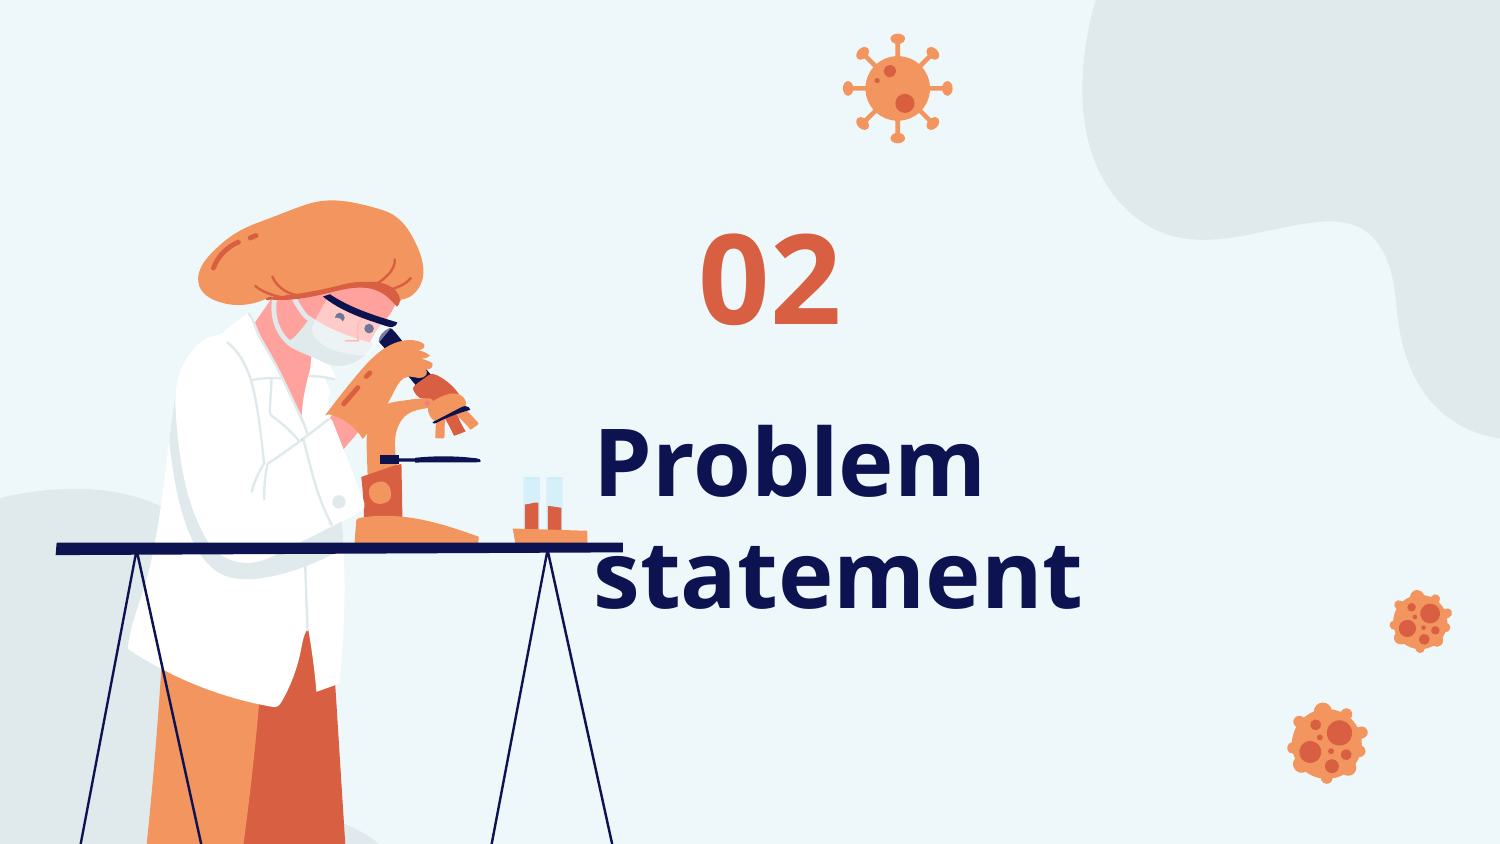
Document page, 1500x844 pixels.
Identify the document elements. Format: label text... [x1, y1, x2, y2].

title 02 [683, 162, 984, 388]
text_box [55, 200, 635, 844]
title Problem statement [639, 387, 1500, 665]
